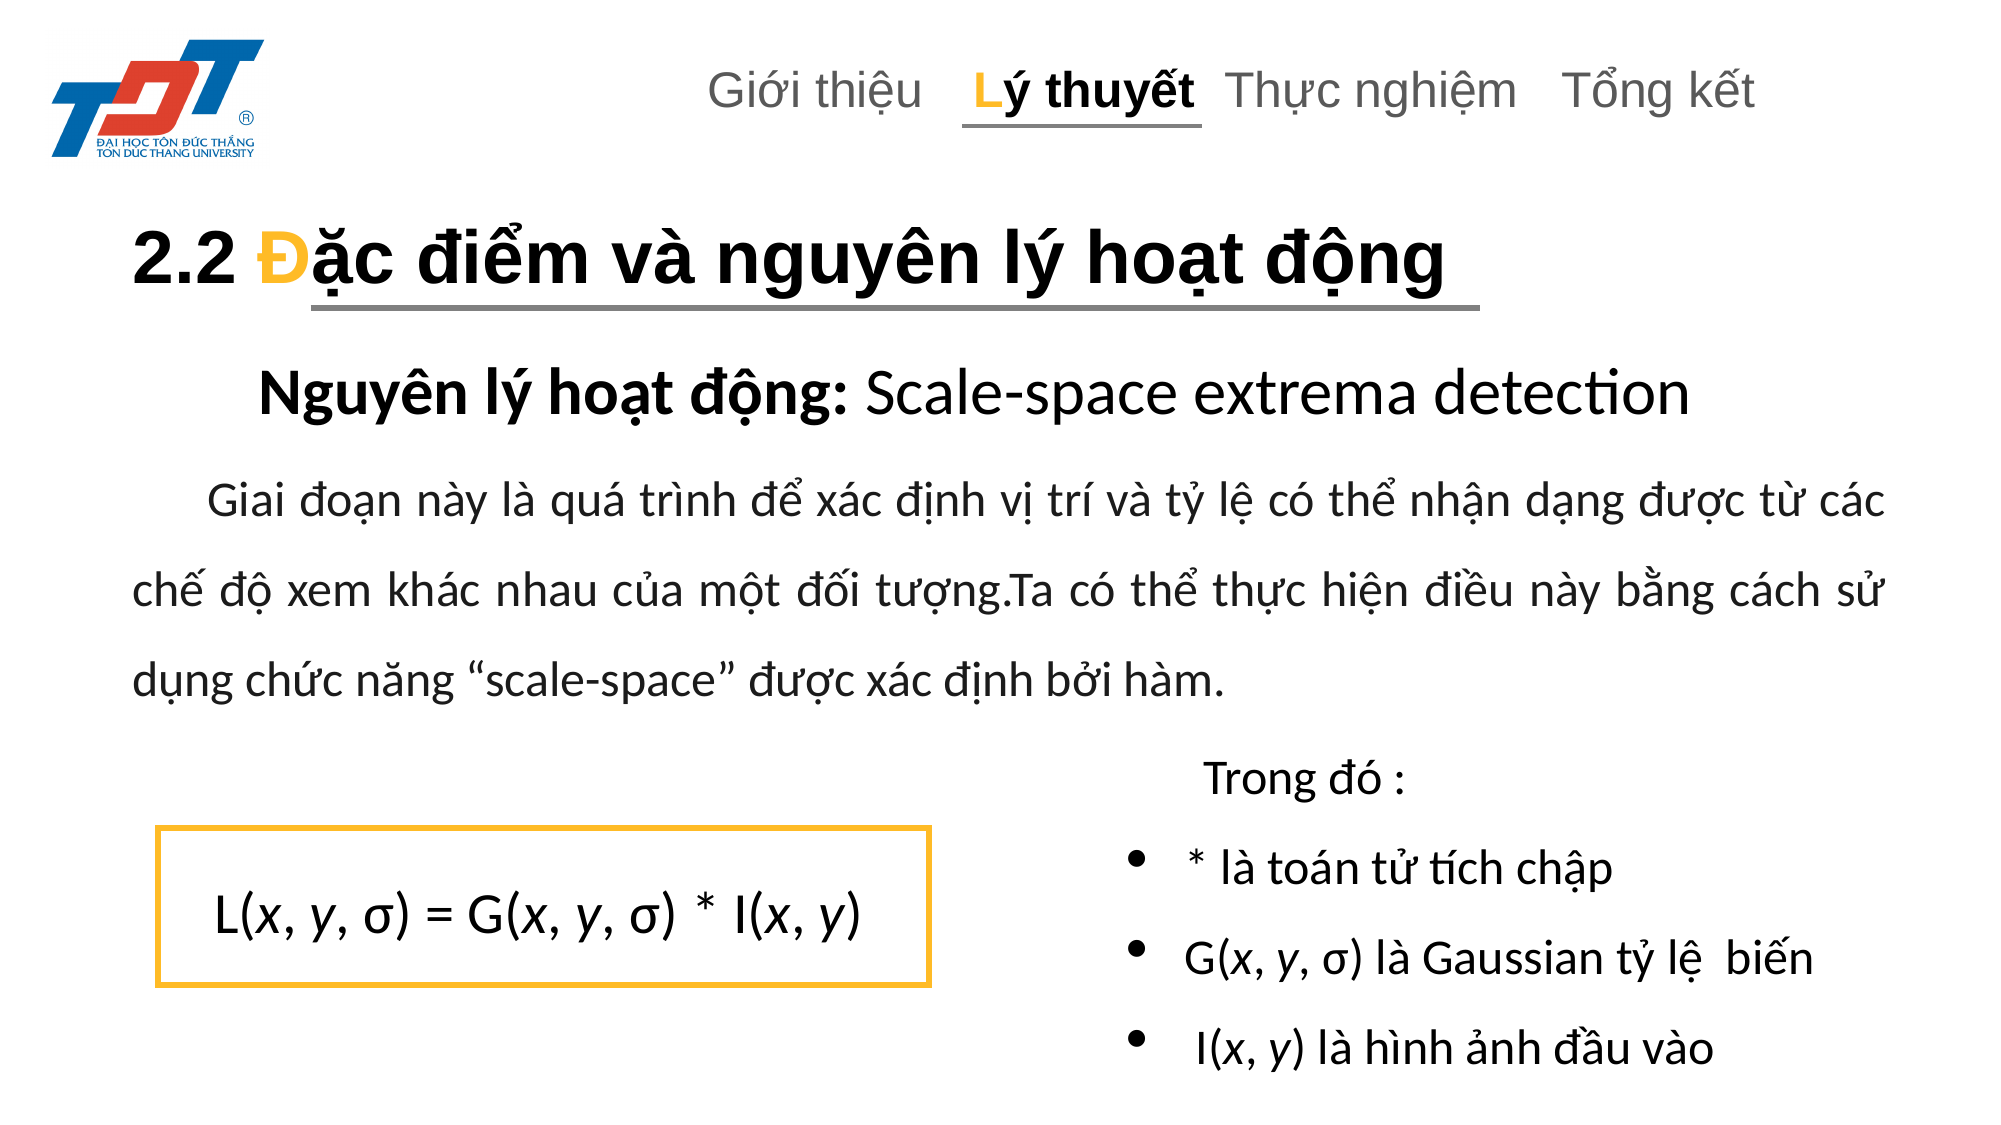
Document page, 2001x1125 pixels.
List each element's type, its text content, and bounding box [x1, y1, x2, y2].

text_box 2.2 Đặc điểm và nguyên lý hoạt động [117, 201, 1582, 307]
text_box Giai đoạn này là quá trình để xác định vị trí và tỷ lệ có thể nhận dạng được từ các chế độ xem khác nhau của một đối tượng.Ta có thể thực hiện điều này bằng cách sử dụng chức năng “scale-space” được xác định bởi hàm. [117, 428, 1901, 714]
text_box [157, 827, 930, 986]
text_box Tổng kết [1546, 50, 1843, 125]
text_box Lý thuyết [958, 50, 1209, 125]
text_box Giới thiệu [692, 50, 958, 125]
text_box Thực nghiệm [1209, 50, 1546, 125]
text_box Nguyên lý hoạt động: Scale-space extrema detection [243, 340, 1778, 428]
text_box Trong đó : * là toán tử tích chập G(x, y, σ) là Gaussian tỷ lệ biến I(x, y) là hình ảnh đầu vào [1113, 707, 2000, 1082]
picture [45, 28, 270, 169]
